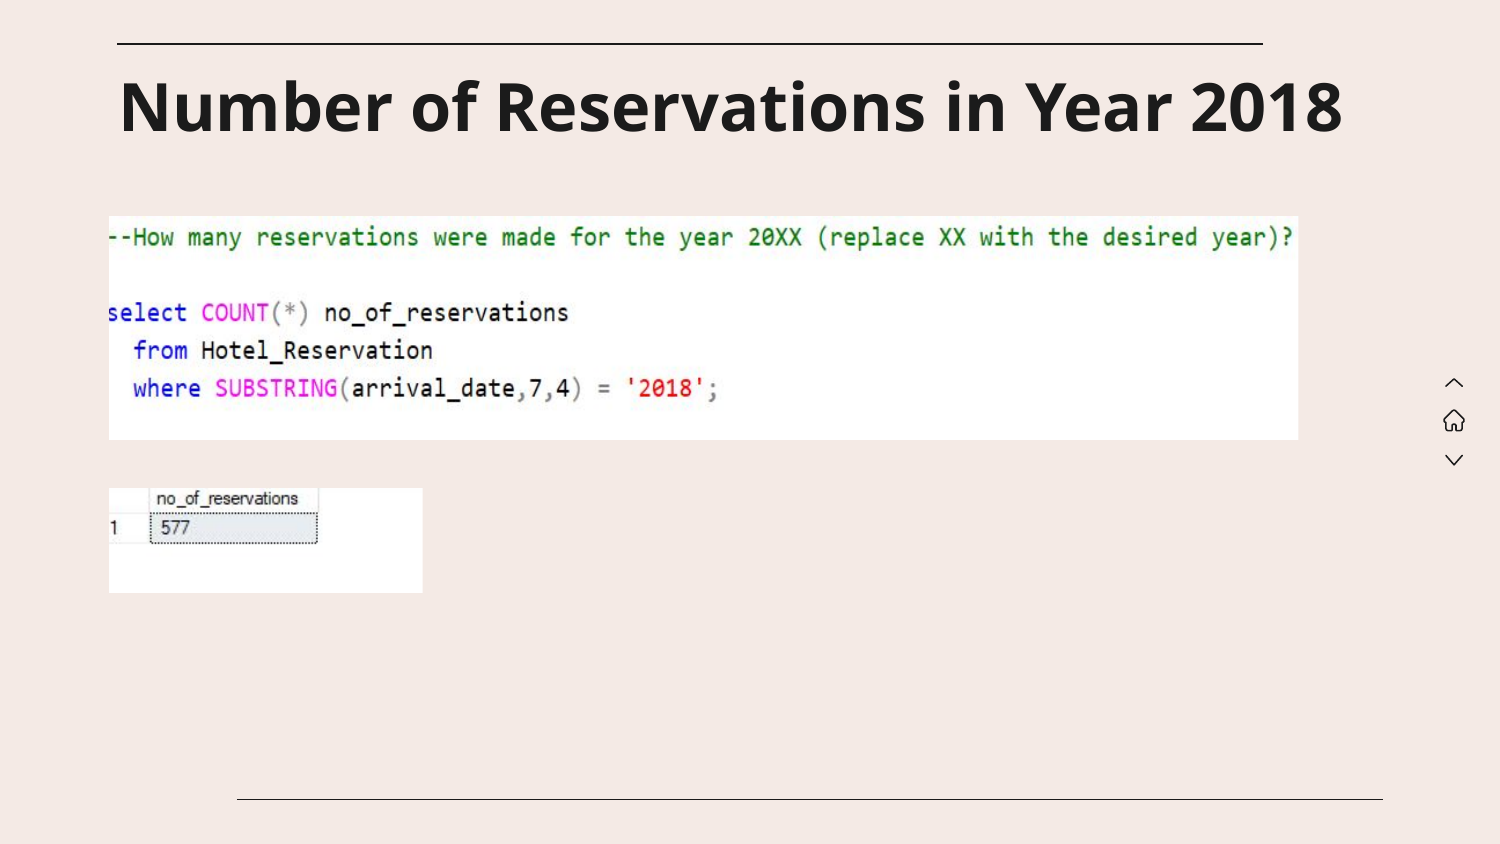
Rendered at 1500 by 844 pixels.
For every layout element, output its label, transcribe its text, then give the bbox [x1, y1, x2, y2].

title Number of Reservations in Year 2018 [118, 64, 1382, 140]
picture [108, 216, 1299, 440]
text_box [1444, 410, 1464, 431]
picture [108, 487, 423, 593]
